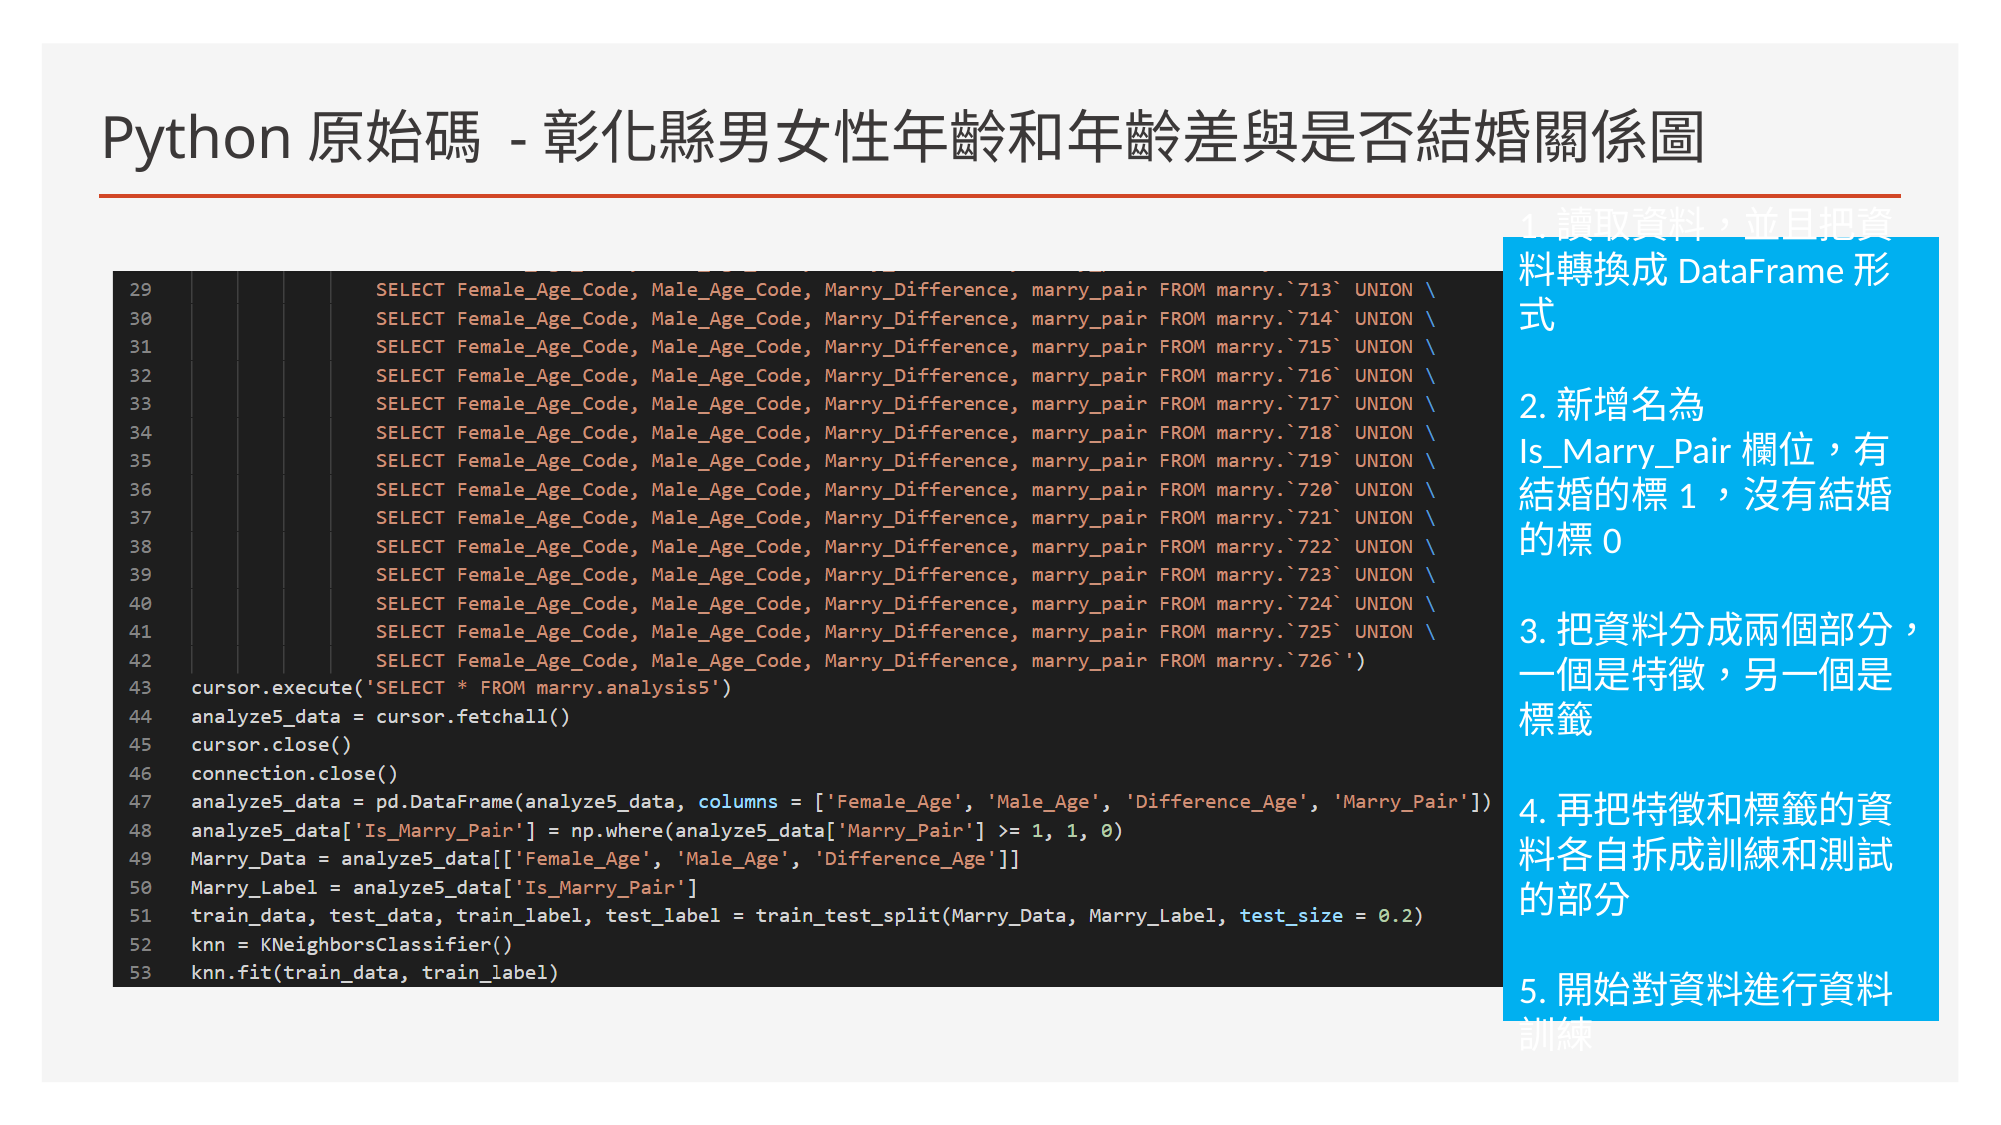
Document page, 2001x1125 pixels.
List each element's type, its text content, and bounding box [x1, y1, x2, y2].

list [112, 271, 1505, 987]
text_box 1.讀取資料，並且把資料轉換成DataFrame形式 2.新增名為Is_Marry_Pair欄位，有結婚的標1，沒有結婚的標0 3.把資料分成兩個部分，一個是特徵，另一個是標籤 4.再把特徵和標籤的資料各自拆成訓練和測試的部分 5.開始對資料進行資料訓練 [1503, 237, 1939, 1021]
title Python原始碼 -彰化縣男女性年齡和年齡差與是否結婚關係圖 [85, 73, 1900, 179]
